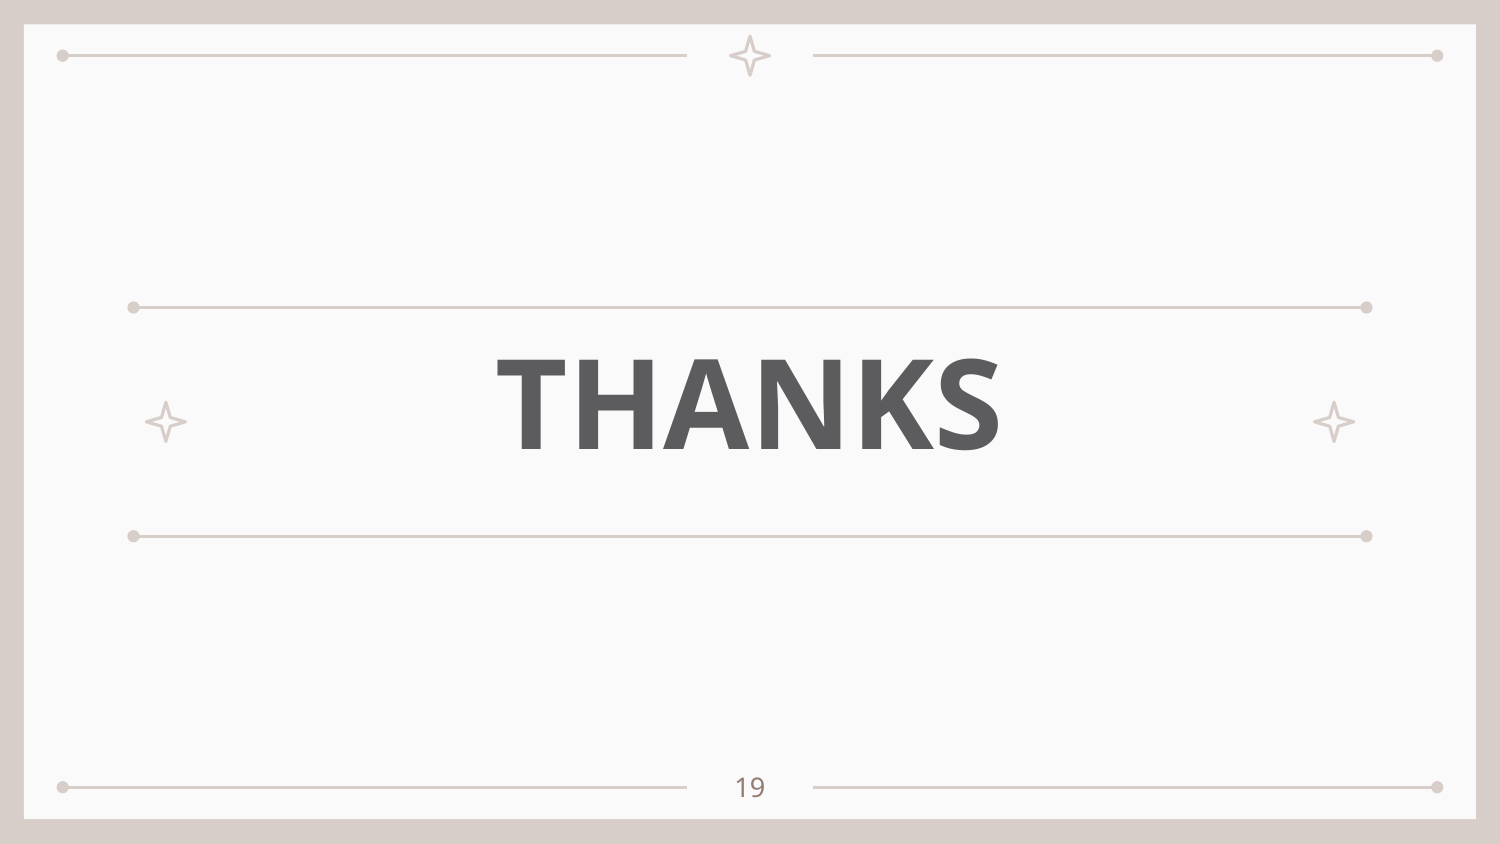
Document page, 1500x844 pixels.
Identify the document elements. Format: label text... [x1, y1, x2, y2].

text_box [1314, 402, 1354, 442]
title THANKS [159, 341, 1341, 486]
slide_number 19 [705, 755, 795, 810]
text_box [146, 402, 186, 442]
